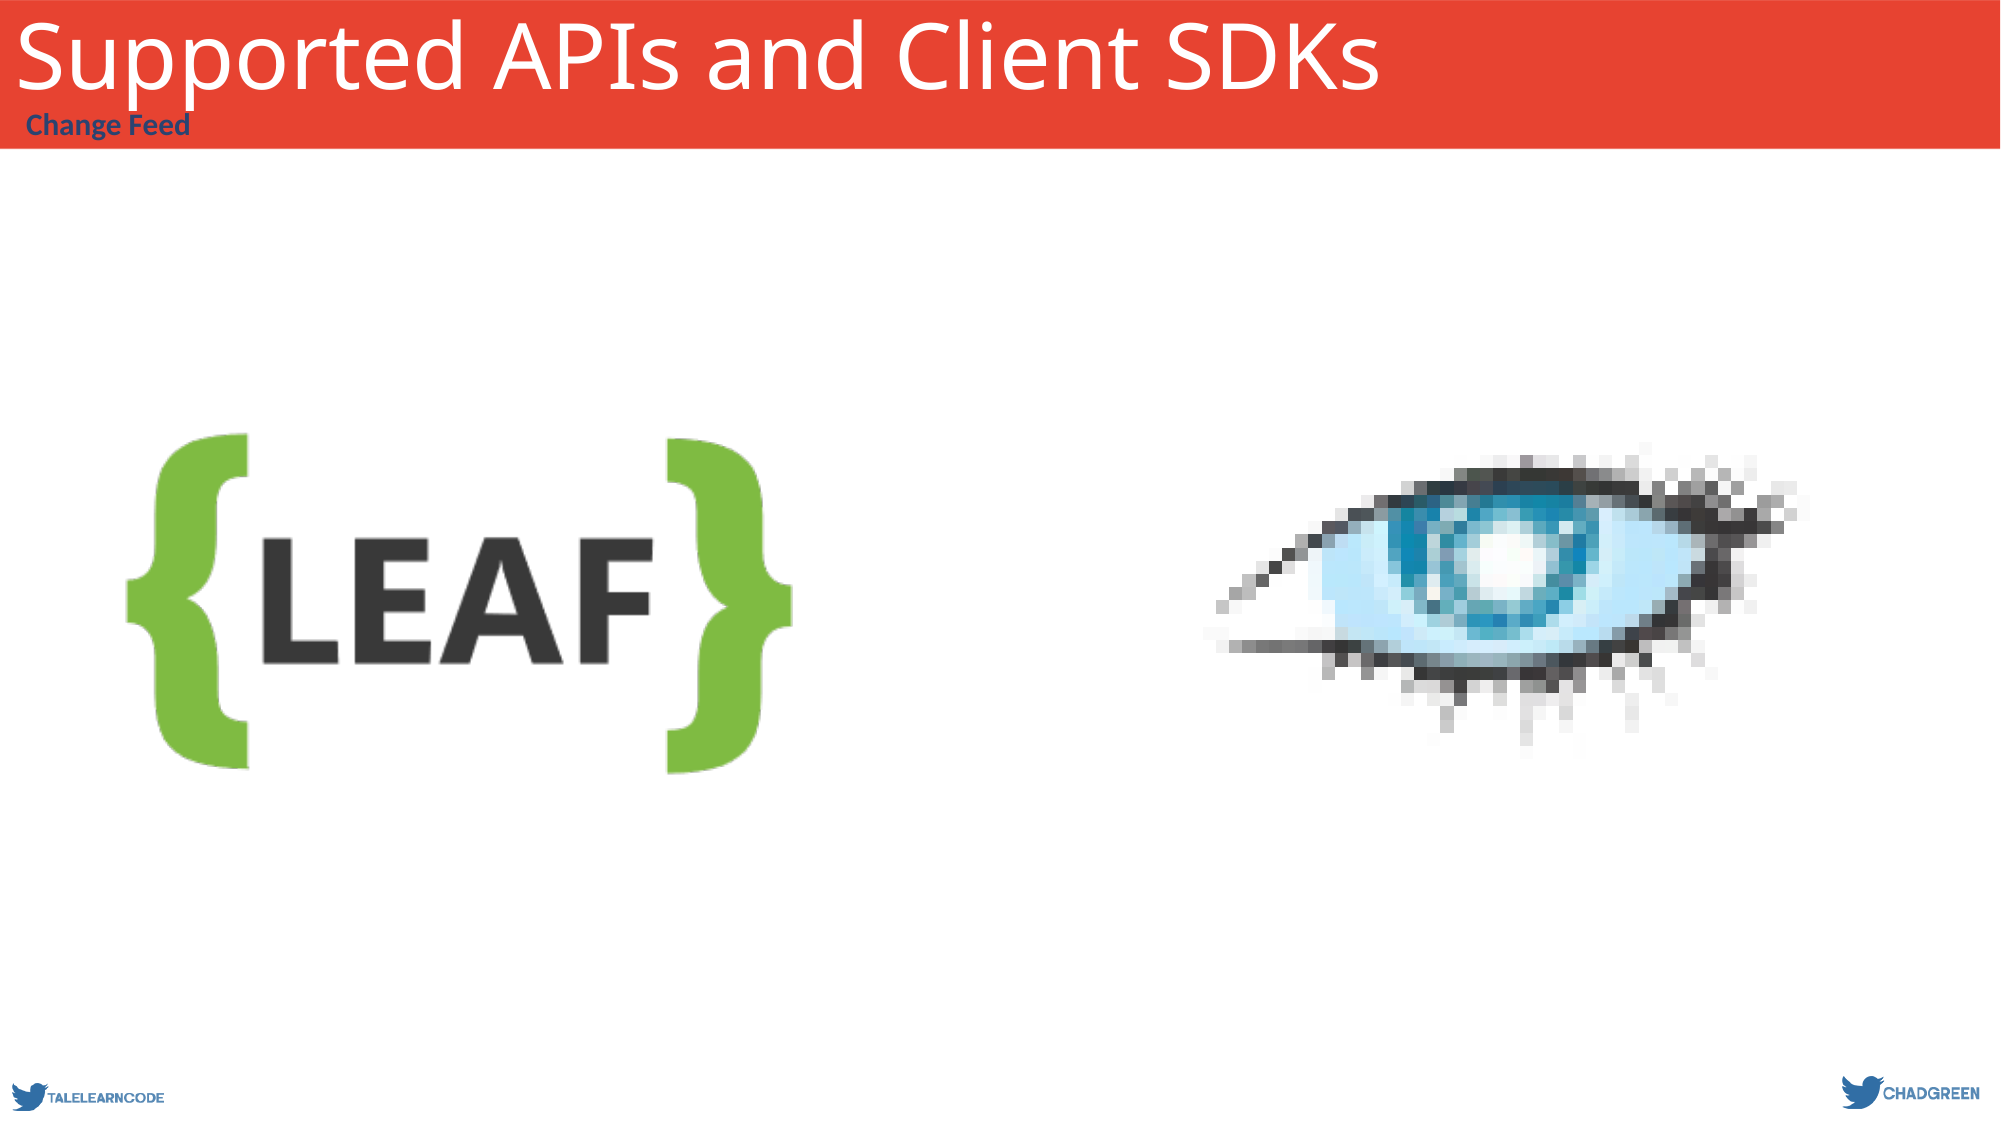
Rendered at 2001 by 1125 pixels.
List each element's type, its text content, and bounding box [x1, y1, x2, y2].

picture [0, 0, 2001, 1125]
title Supported APIs and Client SDKs [0, 3, 2000, 150]
list Change Feed [11, 101, 2000, 150]
